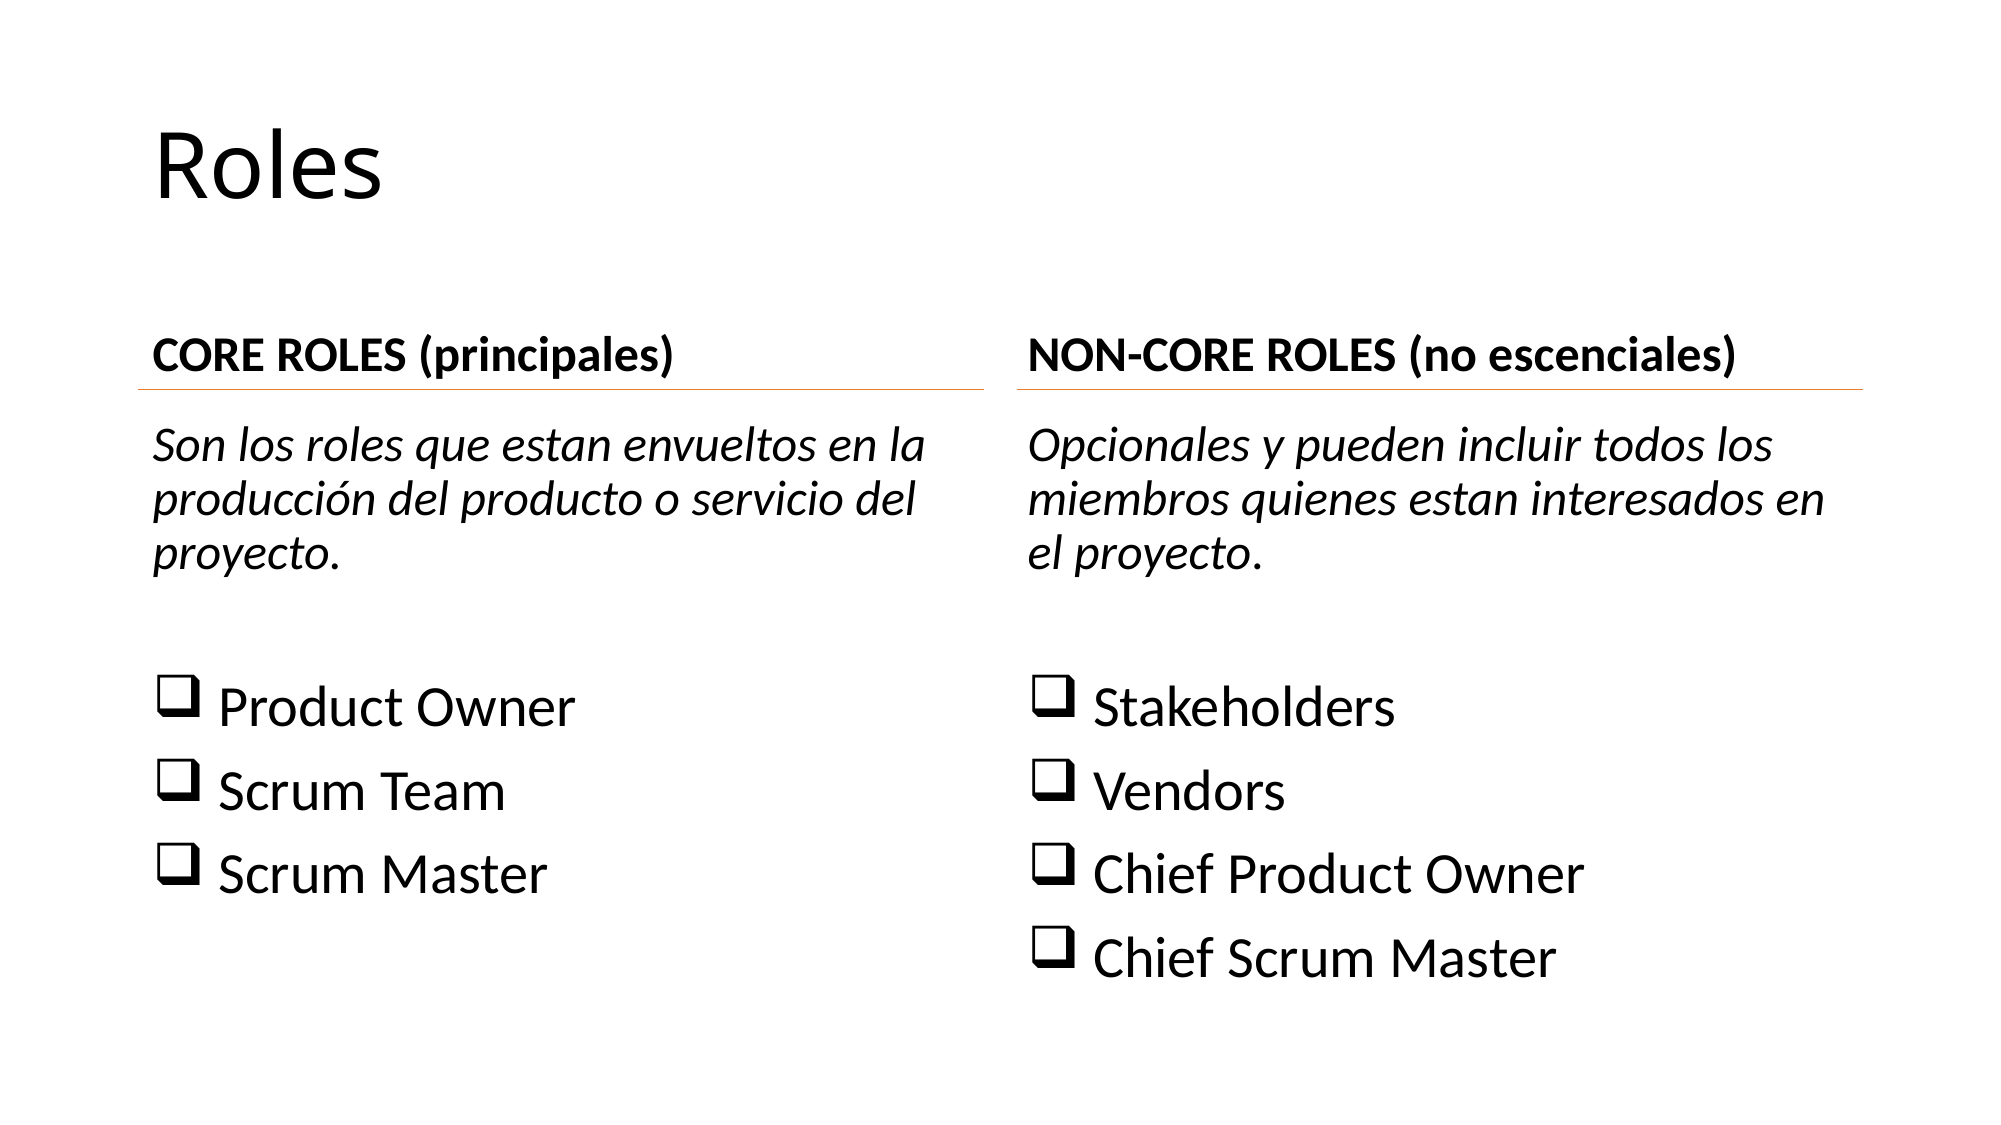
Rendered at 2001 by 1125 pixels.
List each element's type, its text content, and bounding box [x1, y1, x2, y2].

list NON-CORE ROLES (no escenciales) [1012, 254, 1863, 390]
list Opcionales y pueden incluir todos los miembros quienes estan interesados en el proyecto. Stakeholders Vendors Chief Product Owner Chief Scrum Master [1012, 410, 1863, 1016]
title Roles [137, 59, 1863, 278]
list Son los roles que estan envueltos en la producción del producto o servicio del proyecto. Product Owner Scrum Team Scrum Master [137, 410, 984, 1016]
list CORE ROLES (principales) [137, 254, 984, 389]
